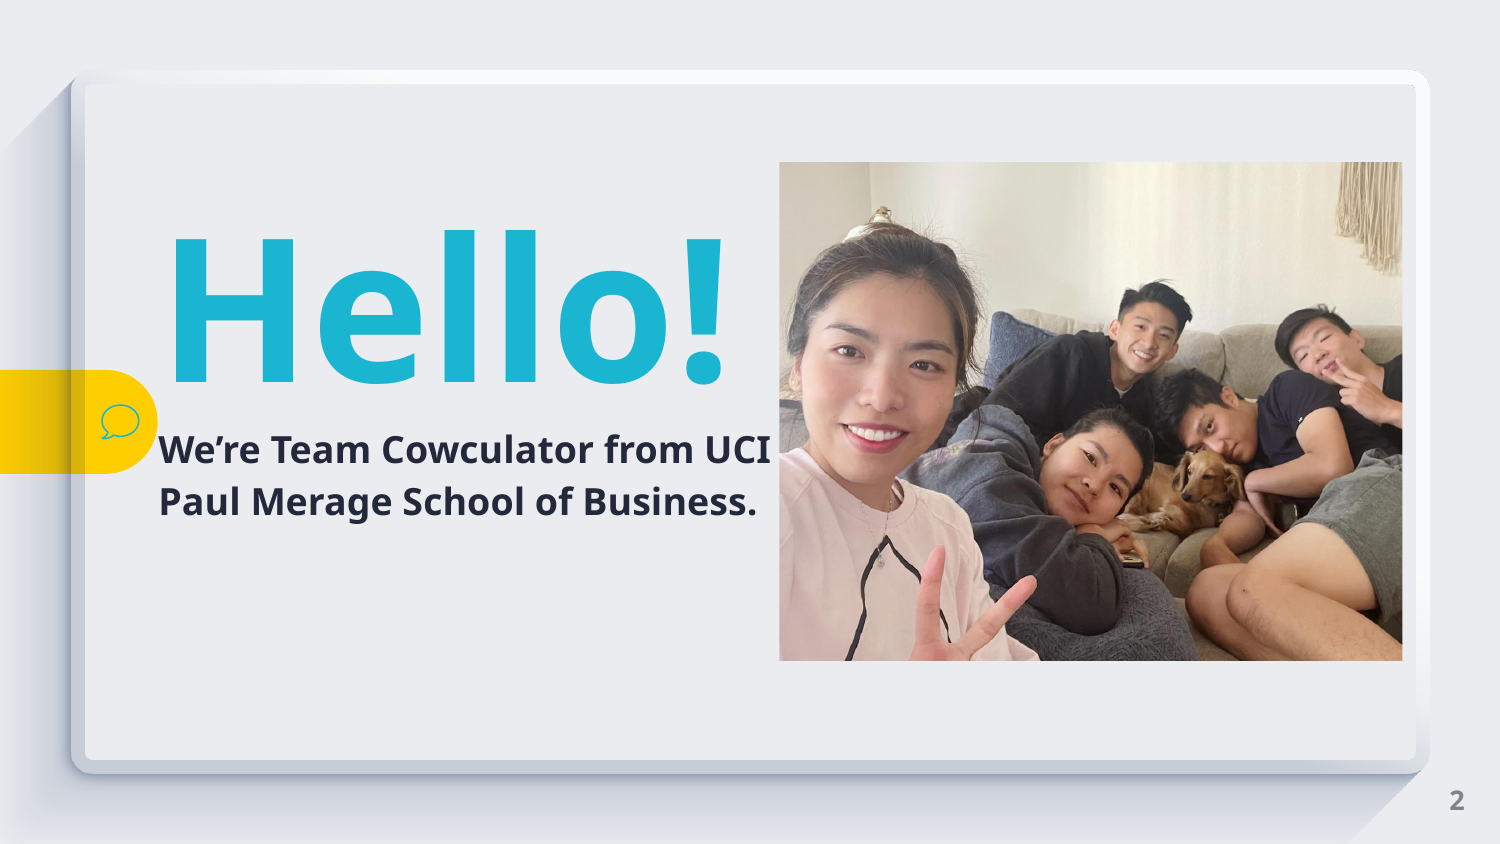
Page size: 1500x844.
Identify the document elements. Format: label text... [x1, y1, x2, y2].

picture [0, 0, 1500, 844]
title Hello! [158, 222, 774, 414]
subtitle We’re Team Cowculator from UCI Paul Merage School of Business. [158, 419, 845, 671]
slide_number 2 [1414, 759, 1500, 844]
